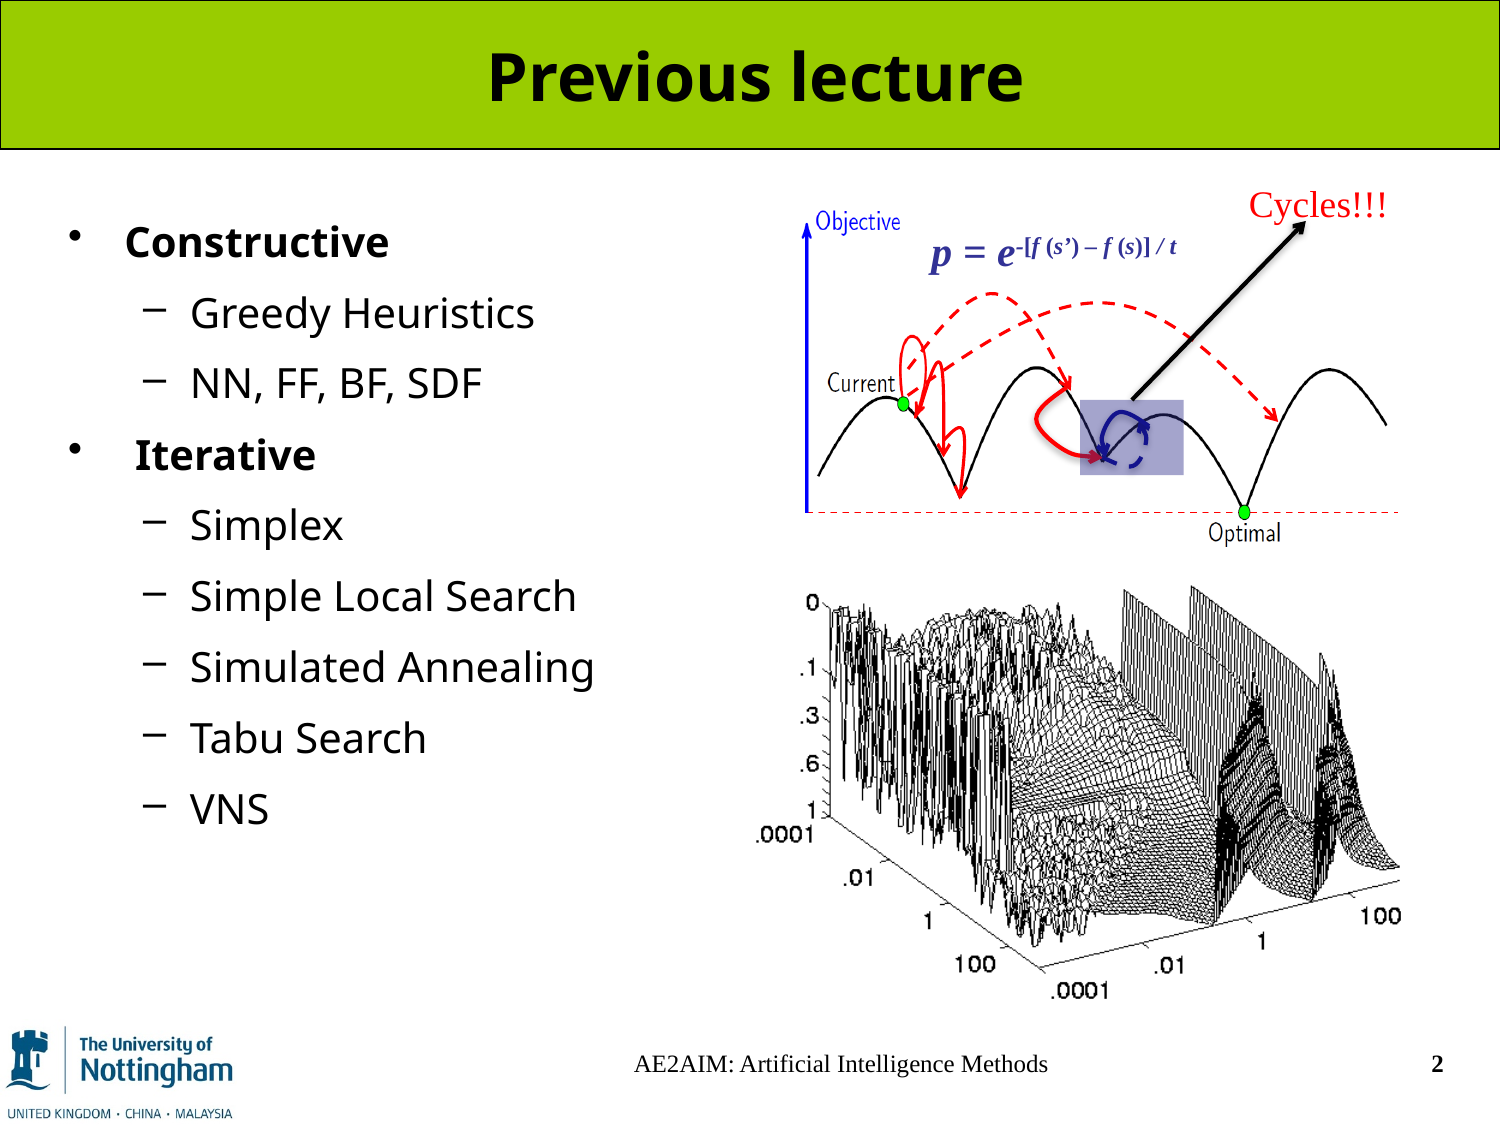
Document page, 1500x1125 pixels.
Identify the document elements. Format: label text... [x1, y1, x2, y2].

picture [0, 1019, 237, 1125]
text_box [785, 172, 1448, 551]
picture [753, 582, 1407, 1017]
footer AE2AIM: Artificial Intelligence Methods [430, 1039, 1259, 1118]
title Previous lecture [41, 11, 1471, 138]
list Constructive Greedy Heuristics NN, FF, BF, SDF Iterative Simplex Simple Local Search Simulated Annealing Tabu Search VNS [52, 207, 786, 999]
slide_number 2 [1293, 1039, 1460, 1118]
